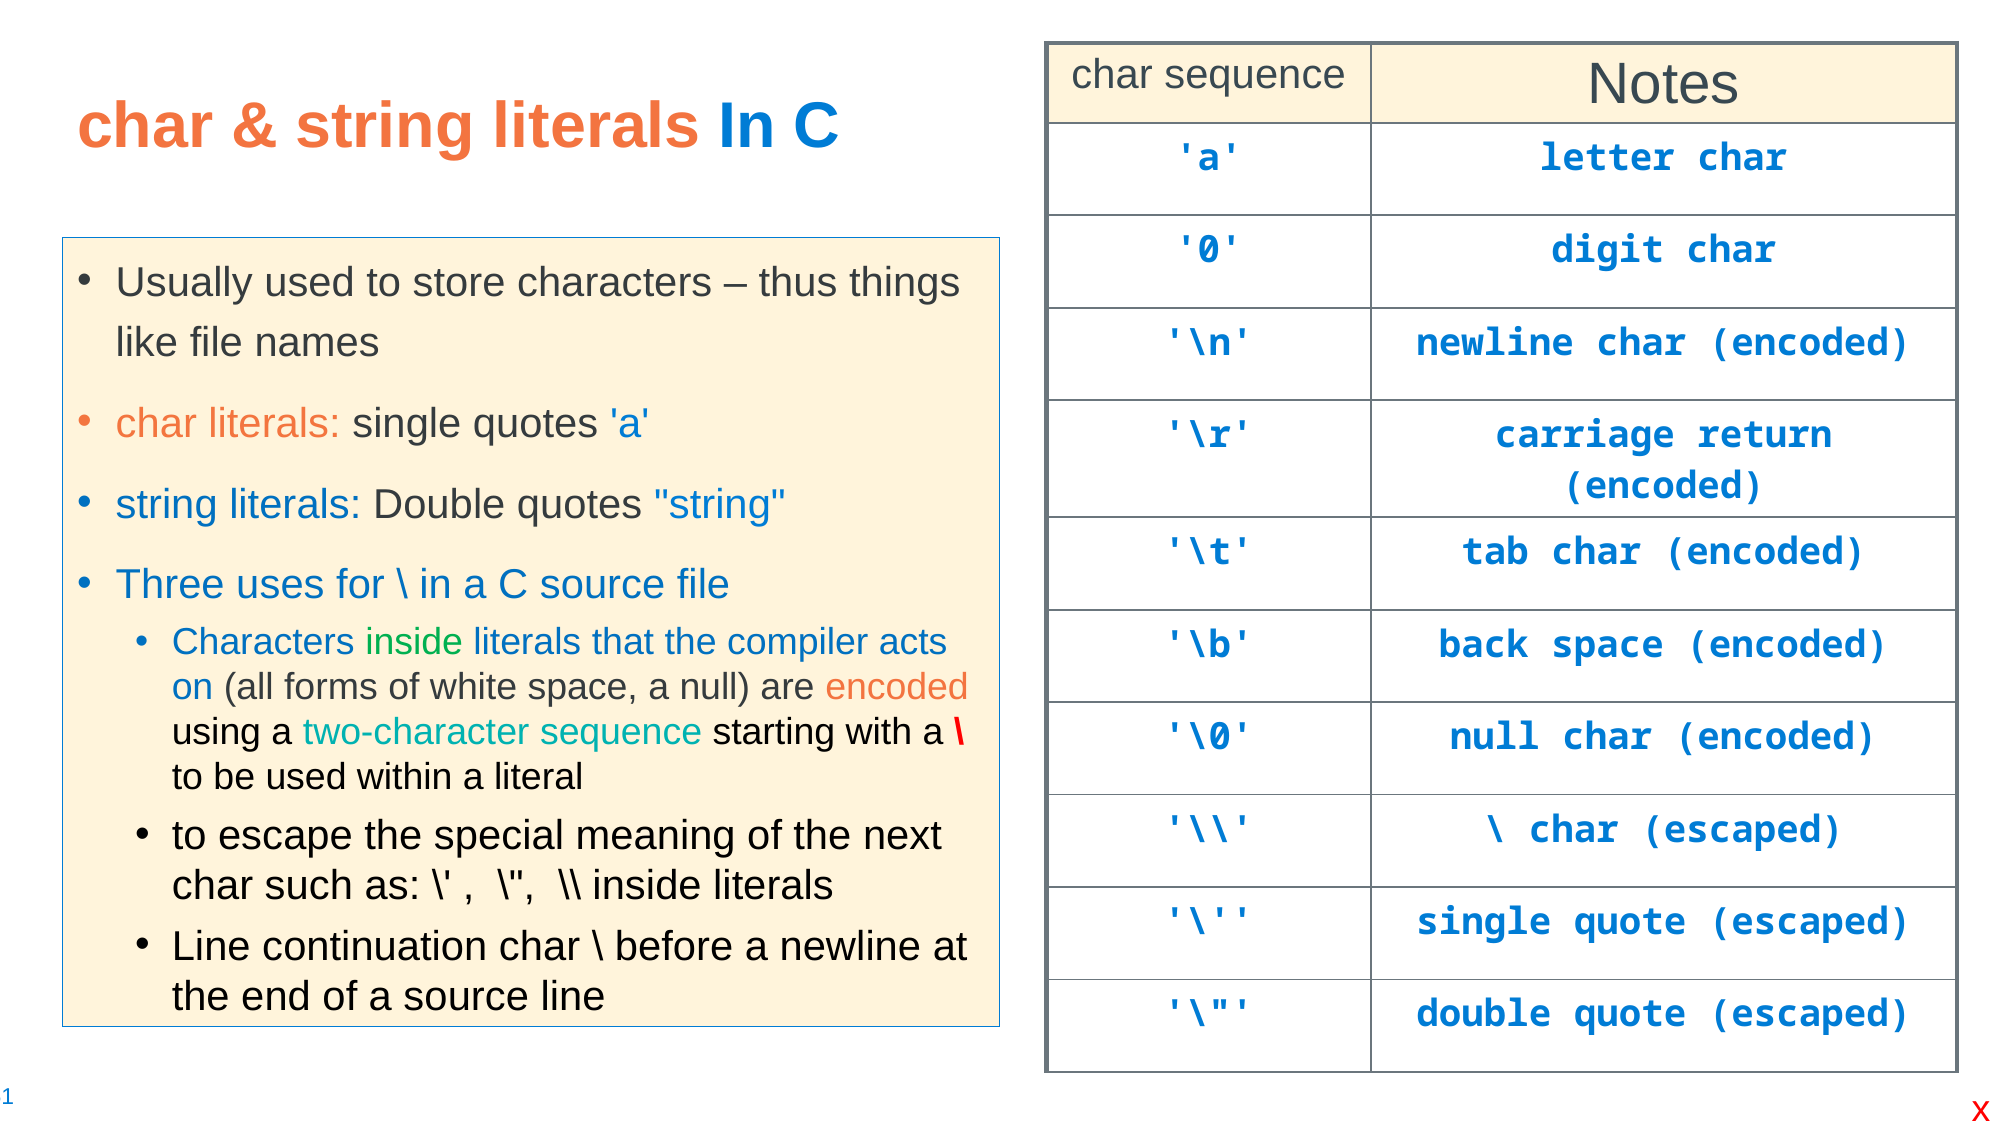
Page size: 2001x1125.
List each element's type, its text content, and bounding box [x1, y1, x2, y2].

table_cell '\t' [1049, 518, 1370, 609]
table_cell '\b' [1049, 611, 1370, 701]
table_header char sequence [1049, 45, 1370, 122]
title char & string literals In C [62, 87, 1000, 170]
table_cell null char (encoded) [1372, 703, 1955, 794]
table_cell newline char (encoded) [1372, 309, 1955, 399]
table_cell double quote (escaped) [1372, 980, 1955, 1071]
table_cell \ char (escaped) [1372, 795, 1955, 886]
table_cell tab char (encoded) [1372, 518, 1955, 609]
table_cell '\n' [1049, 309, 1370, 399]
text_box x [1956, 1076, 2000, 1125]
list Usually used to store characters – thus things like file names char literals: single quotes 'a' string literals: Double quotes "string" Three uses for \ in a C source file Characters inside literals that the compiler acts on (all forms of white space, a null) are encoded using a two-character sequence starting with a \ to be used within a literal to escape the special meaning of the next char such as: \' , \", \\ inside literals Line continuation char \ before a newline at the end of a source line [62, 237, 1000, 1027]
table_cell 'a' [1049, 124, 1370, 214]
table_cell '\'' [1049, 888, 1370, 979]
table_cell '0' [1049, 216, 1370, 307]
table_cell '\0' [1049, 703, 1370, 794]
table_cell letter char [1372, 124, 1955, 214]
table_cell single quote (escaped) [1372, 888, 1955, 979]
table_header Notes [1372, 45, 1955, 122]
table_cell '\"' [1049, 980, 1370, 1071]
table_cell carriage return (encoded) [1372, 401, 1955, 516]
table_cell '\\' [1049, 795, 1370, 886]
table_cell back space (encoded) [1372, 611, 1955, 701]
table_cell '\r' [1049, 401, 1370, 516]
table_cell digit char [1372, 216, 1955, 307]
